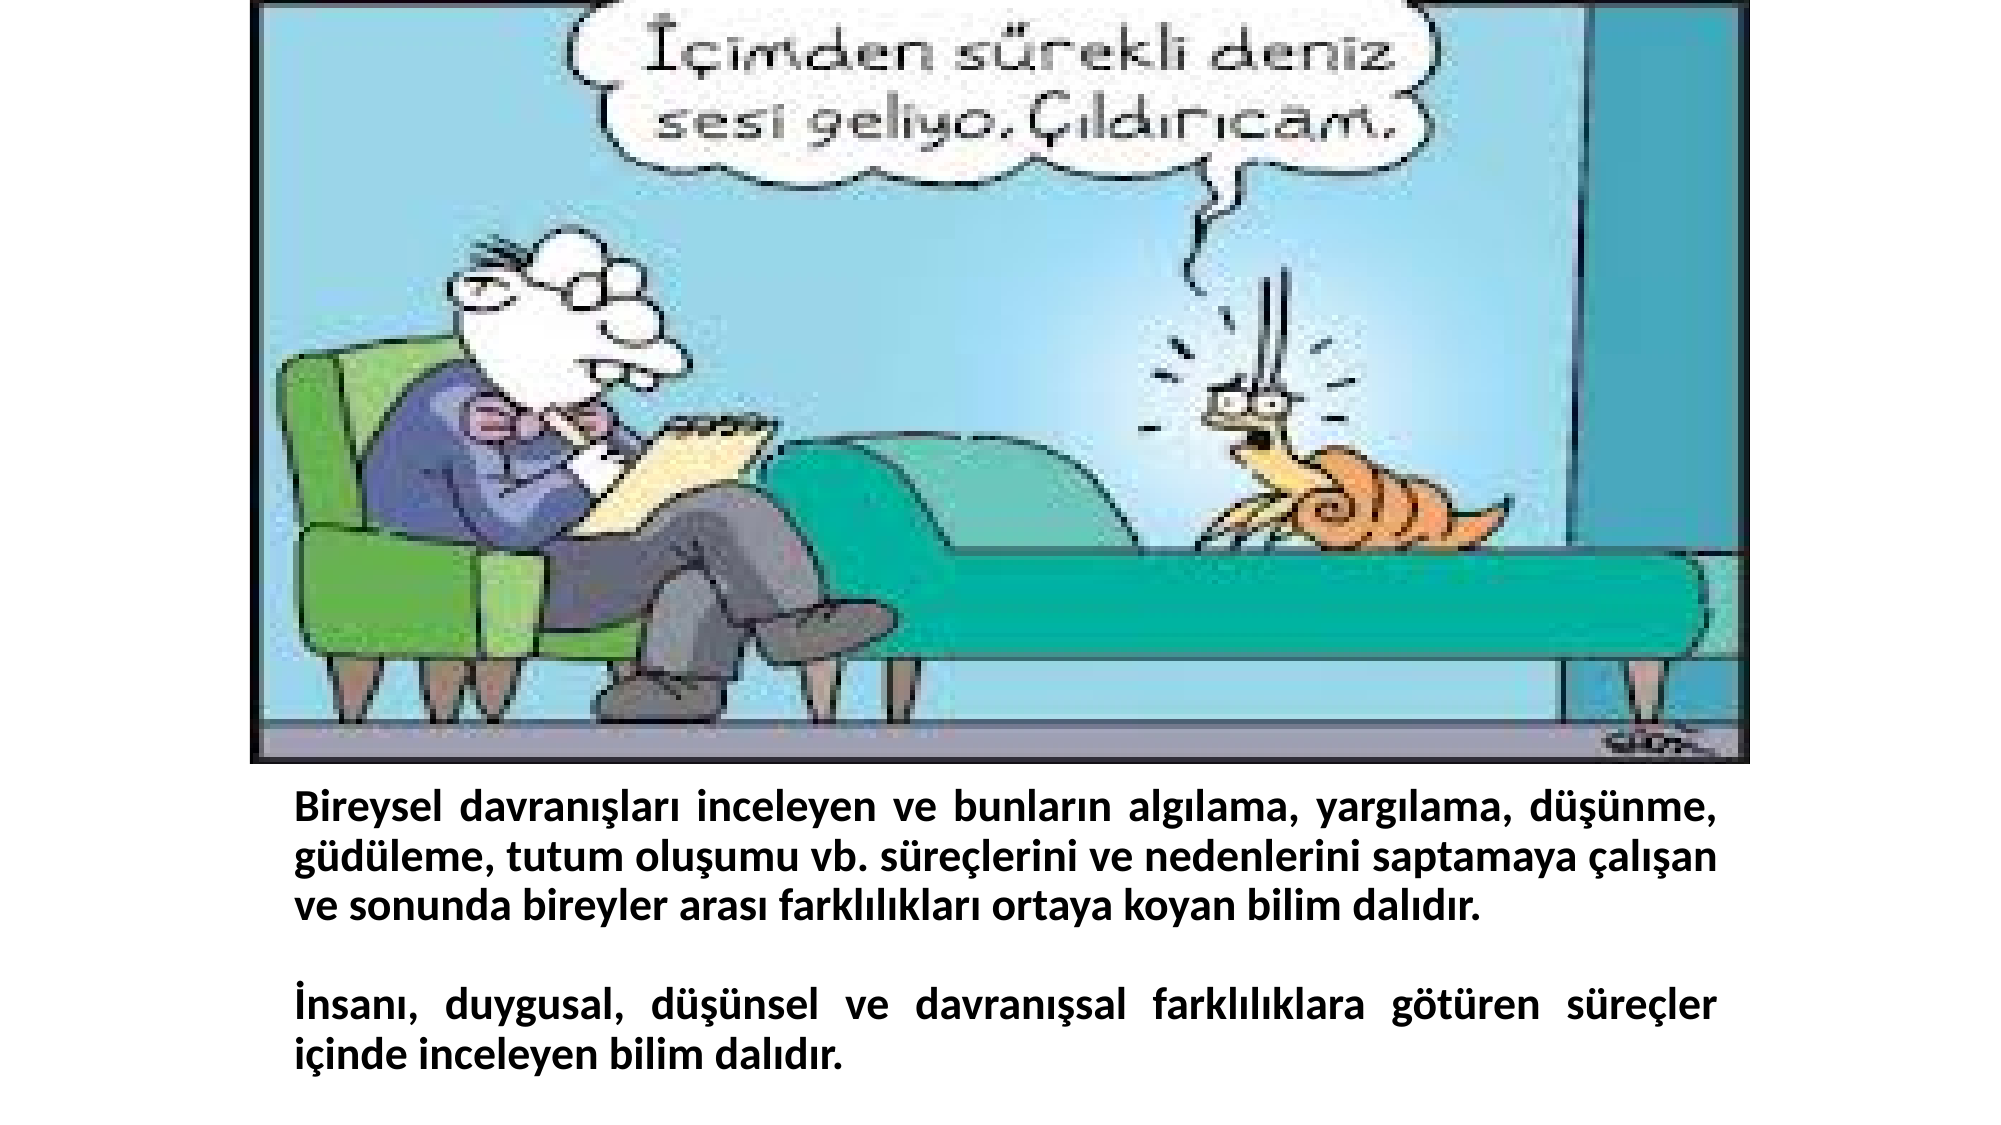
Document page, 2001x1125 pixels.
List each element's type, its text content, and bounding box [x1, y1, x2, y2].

text_box Bireysel davranışları inceleyen ve bunların algılama, yargılama, düşünme, güdüleme, tutum oluşumu vb. süreçlerini ve nedenlerini saptamaya çalışan ve sonunda bireyler arası farklılıkları ortaya koyan bilim dalıdır. İnsanı, duygusal, düşünsel ve davranışsal farklılıklara götüren süreçler içinde inceleyen bilim dalıdır. [279, 775, 1733, 1087]
picture [249, 0, 1750, 764]
